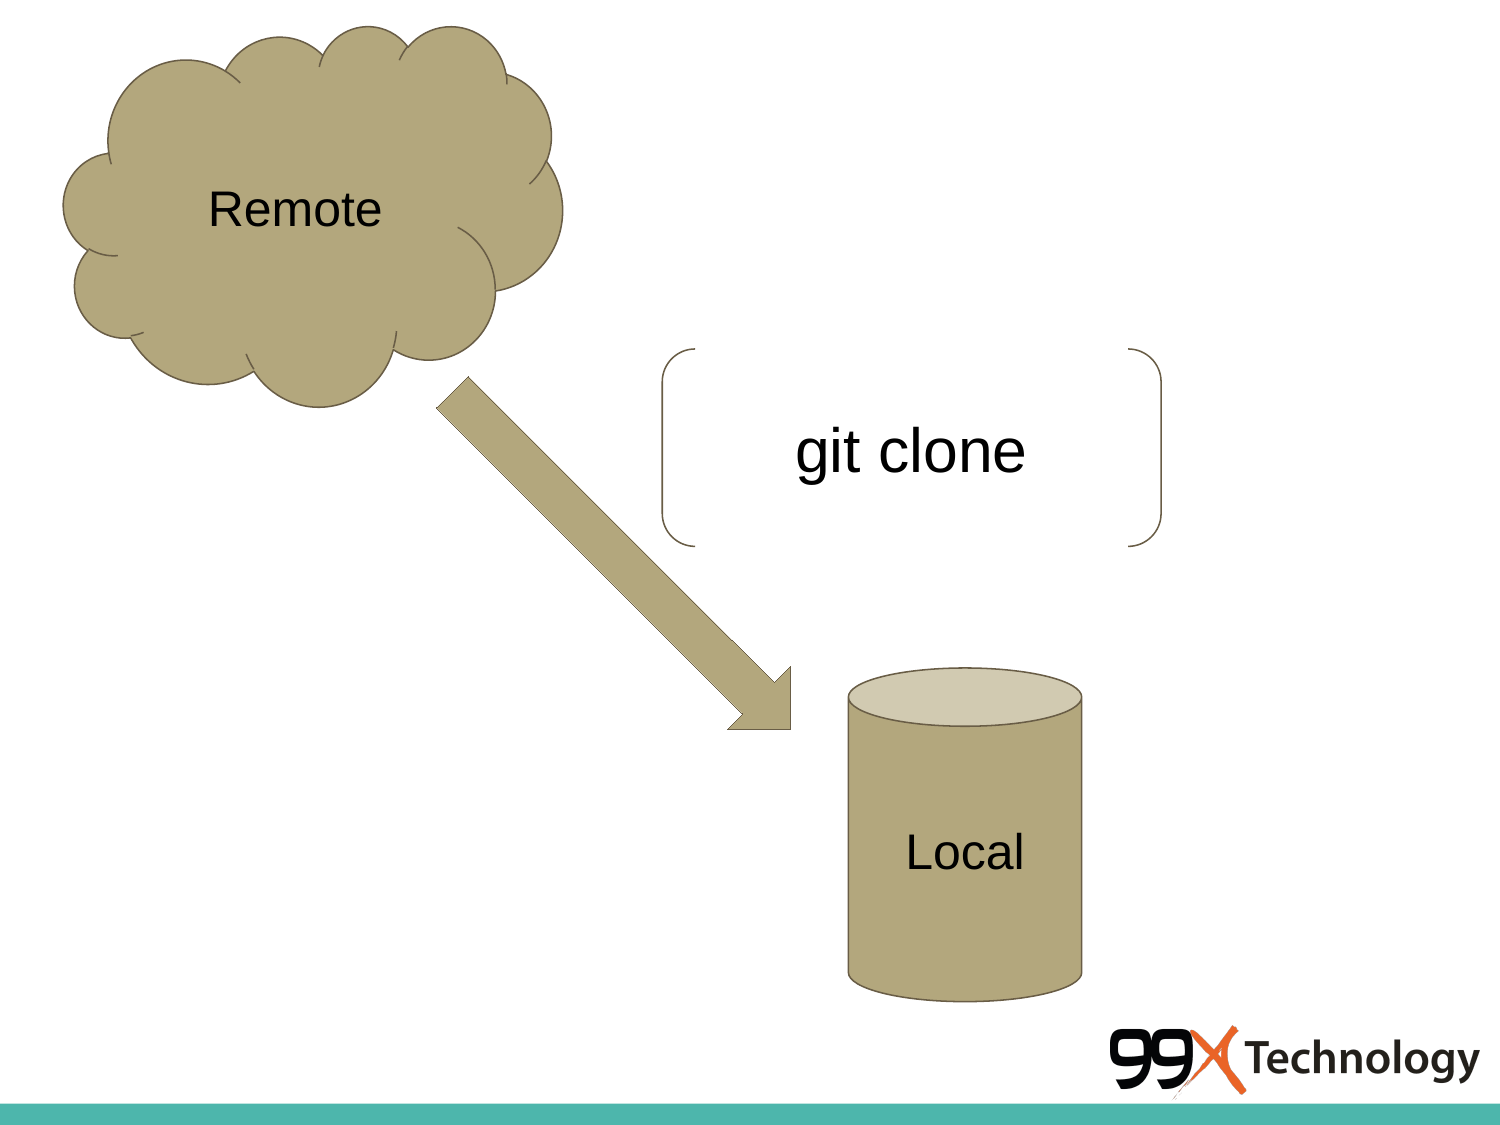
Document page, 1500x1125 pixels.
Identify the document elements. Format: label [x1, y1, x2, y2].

picture [1110, 1025, 1480, 1101]
text_box [661, 348, 1162, 547]
text_box [444, 416, 791, 730]
text_box [848, 667, 1082, 1002]
text_box [62, 26, 563, 408]
